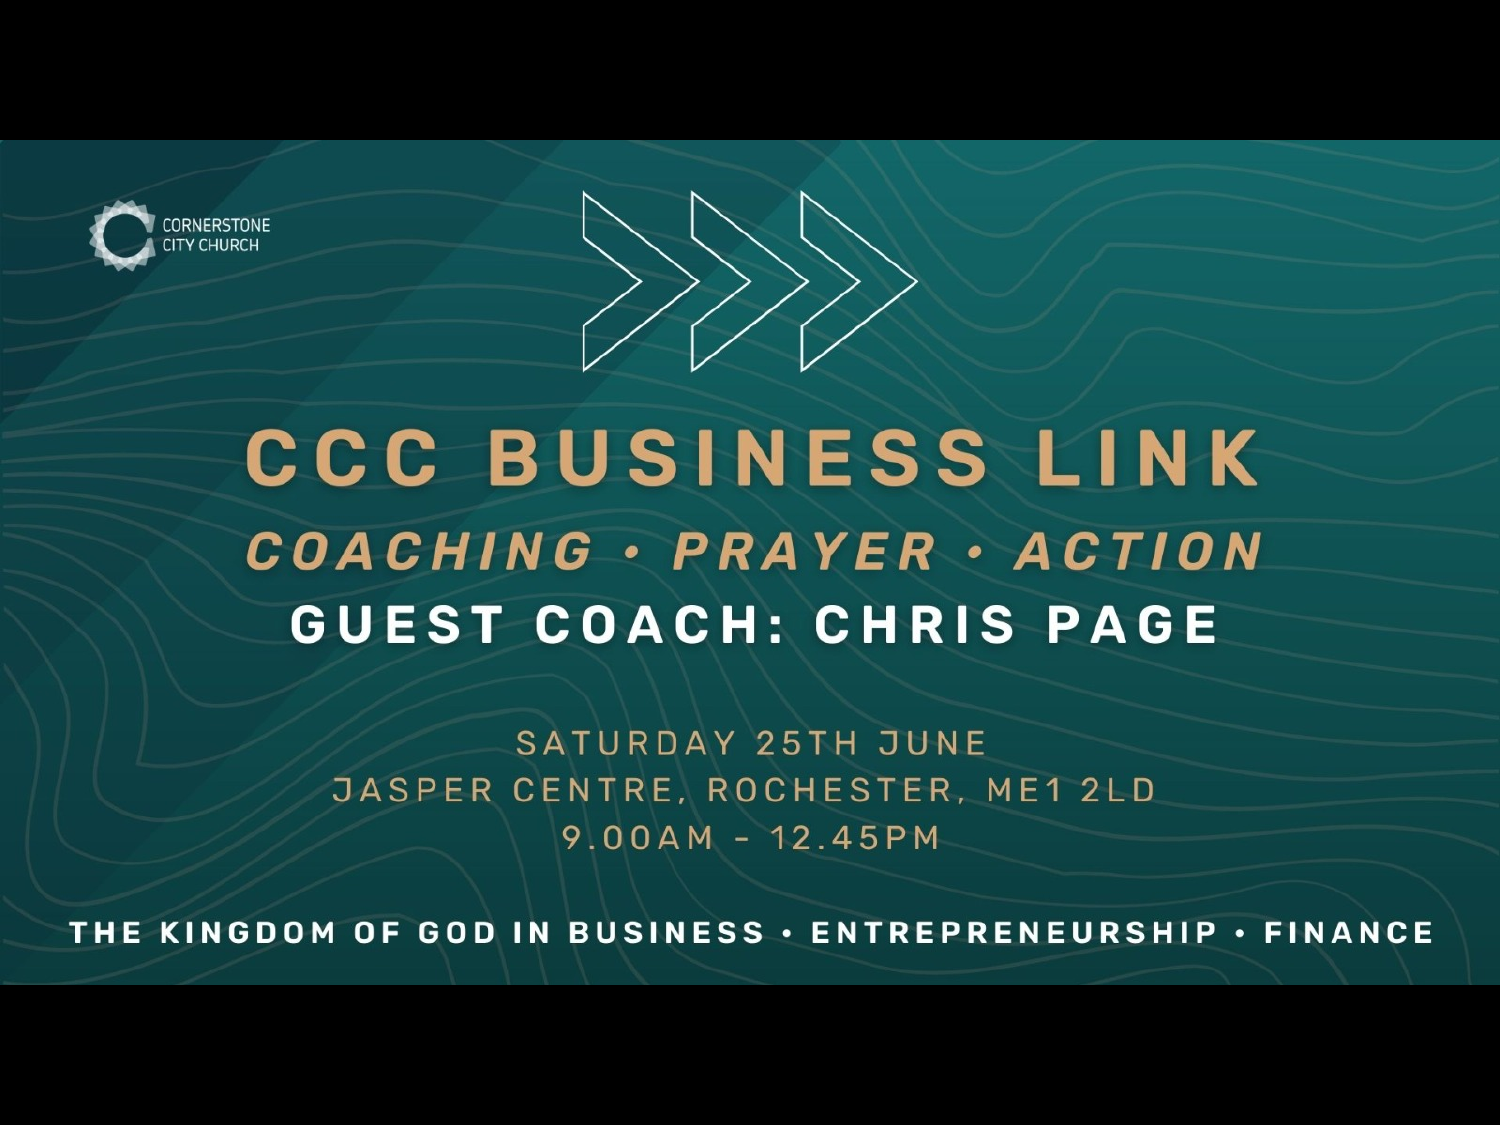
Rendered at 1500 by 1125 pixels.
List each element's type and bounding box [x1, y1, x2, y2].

picture [0, 140, 1500, 985]
